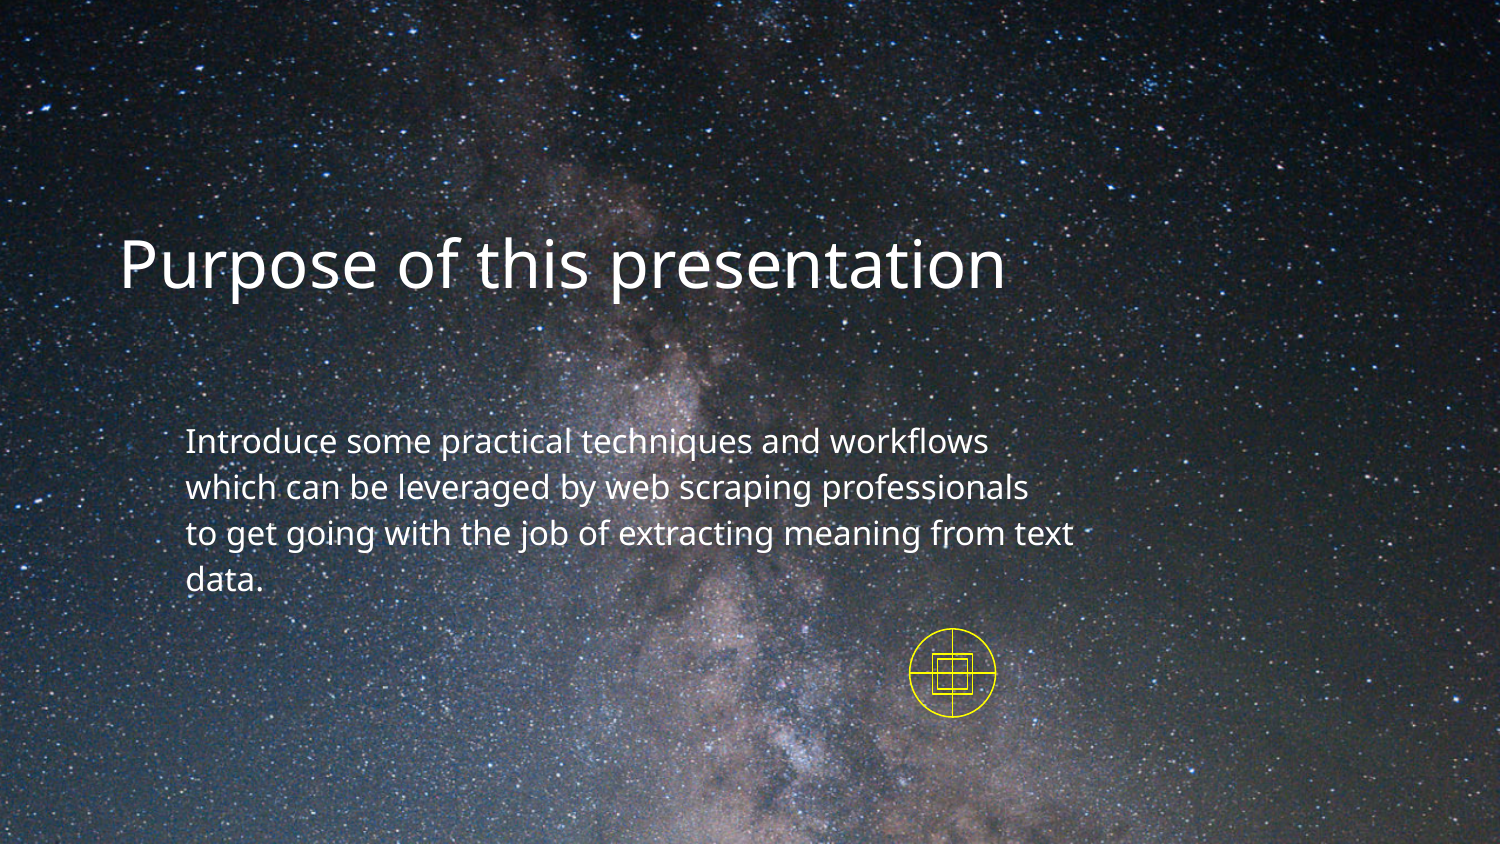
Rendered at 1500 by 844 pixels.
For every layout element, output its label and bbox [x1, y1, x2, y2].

text_box [909, 628, 996, 718]
picture [0, 0, 1500, 844]
